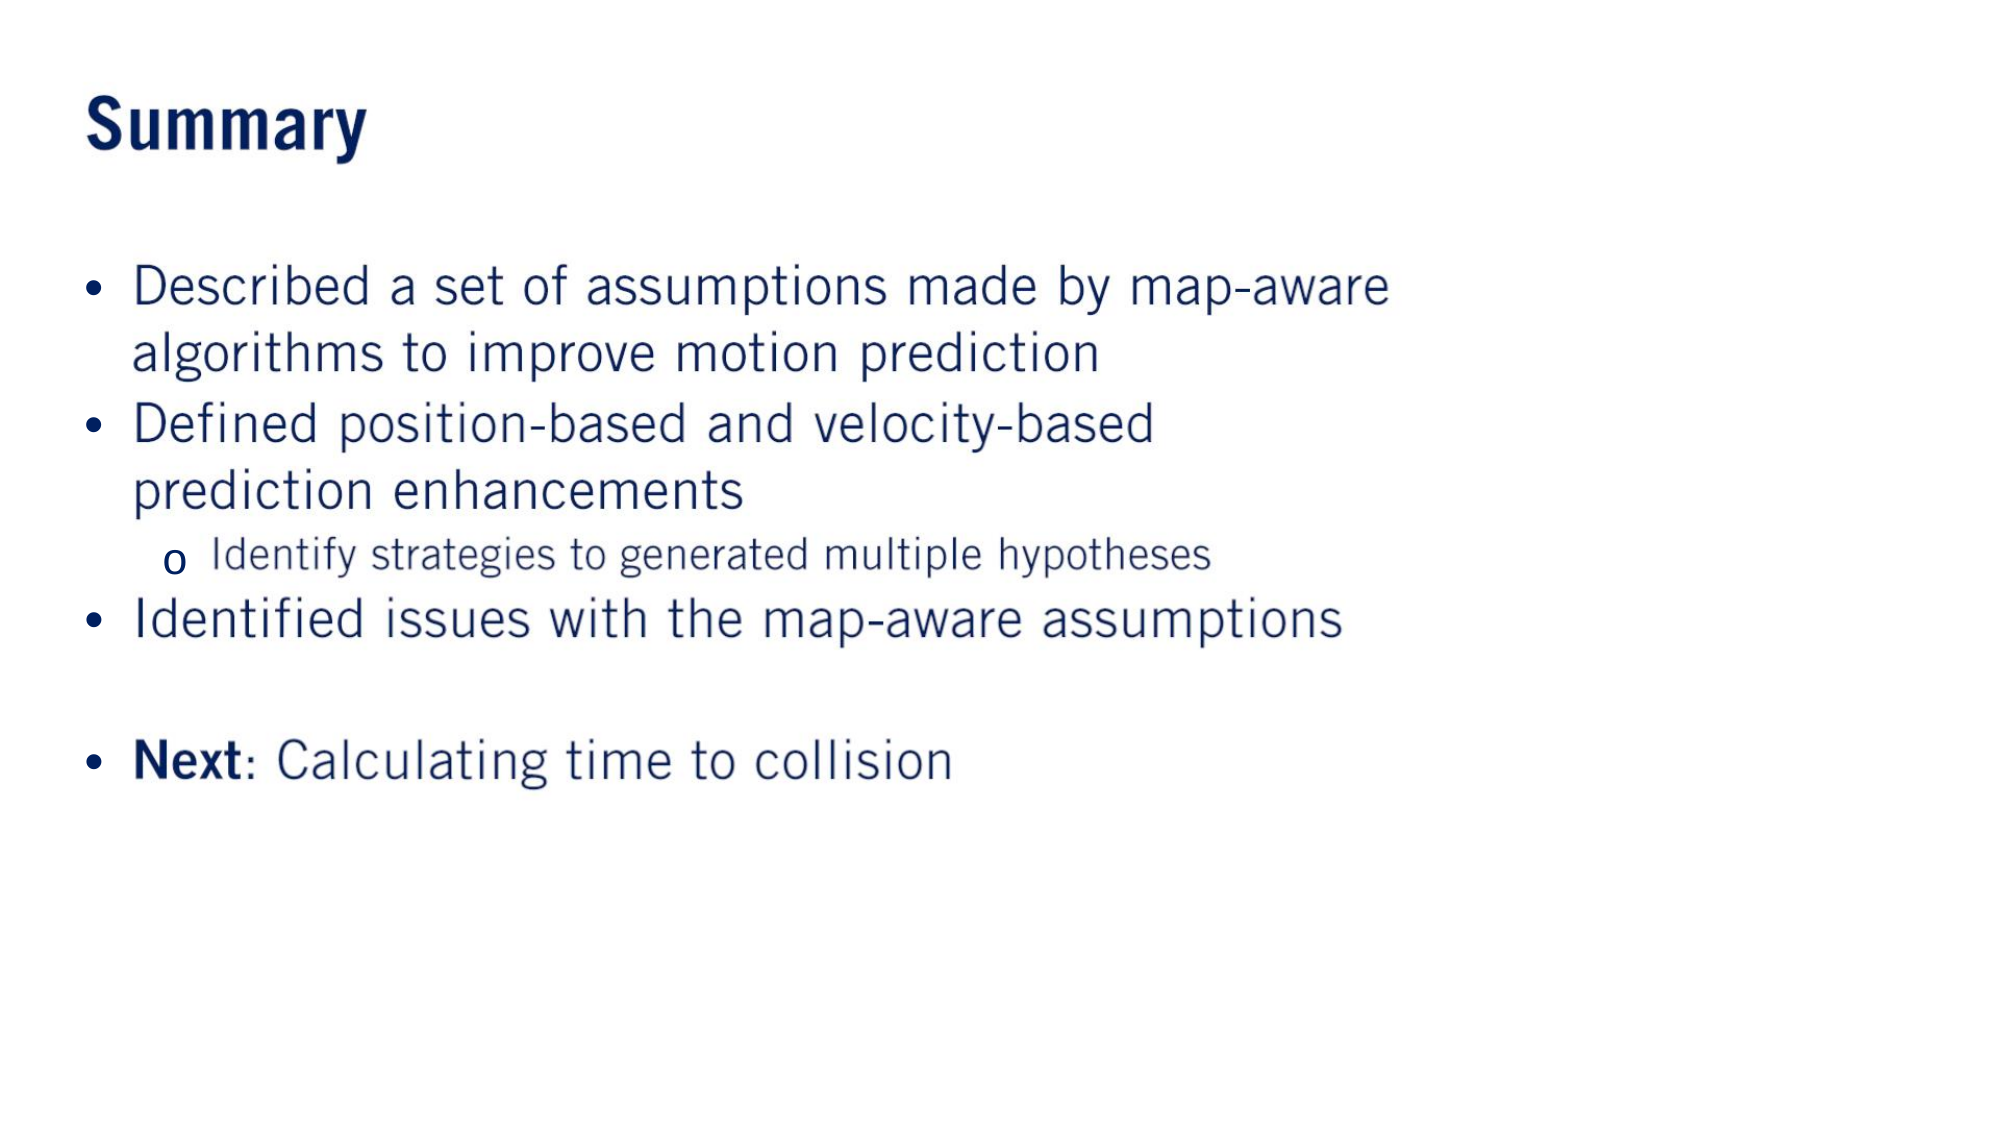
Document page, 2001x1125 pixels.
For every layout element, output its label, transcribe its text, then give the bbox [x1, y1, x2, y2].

text_box o [161, 532, 214, 584]
text_box [0, 0, 2000, 1125]
text_box • • [84, 587, 129, 792]
text_box • • [84, 255, 129, 455]
